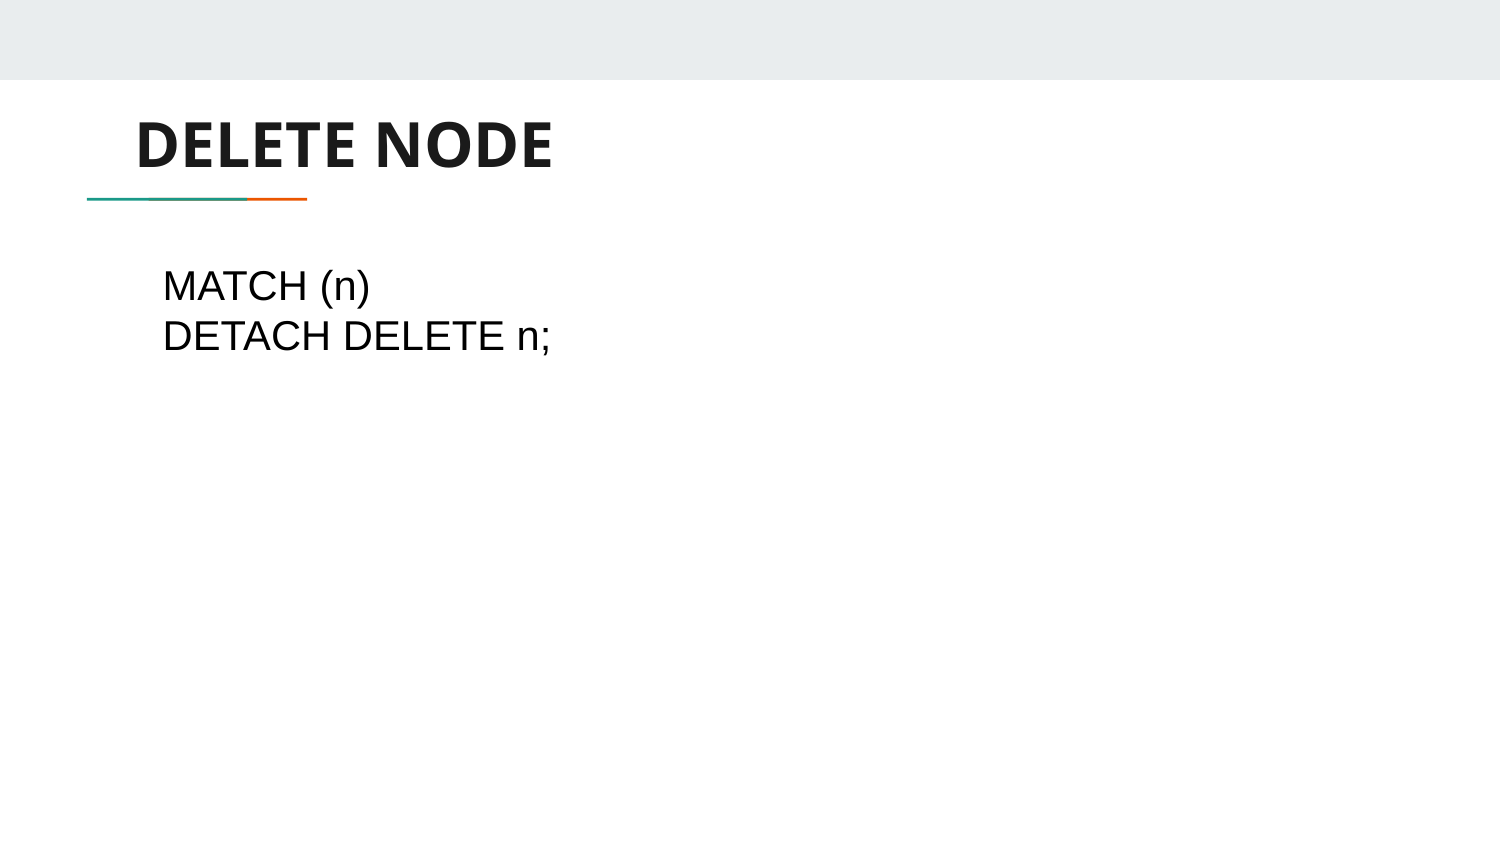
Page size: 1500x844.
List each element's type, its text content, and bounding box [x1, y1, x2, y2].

text_box [179, 171, 1083, 243]
text_box MATCH (n) DETACH DELETE n; [147, 243, 1242, 747]
title DELETE NODE [119, 89, 1381, 178]
